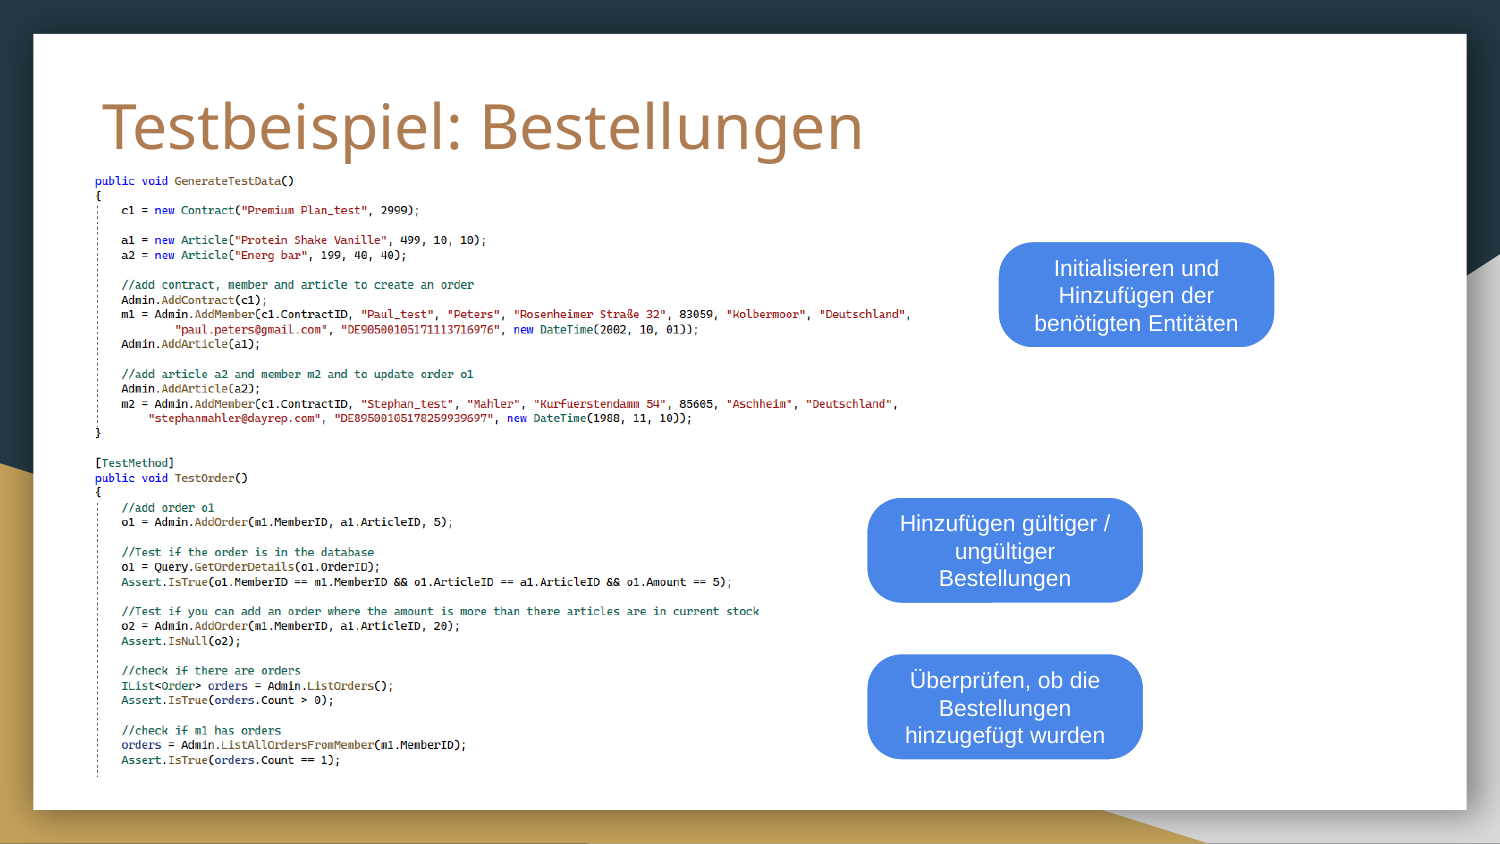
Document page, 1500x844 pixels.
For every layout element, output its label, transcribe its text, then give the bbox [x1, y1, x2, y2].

text_box Hinzufügen gültiger / ungültiger Bestellungen [1038, 497, 1144, 604]
text_box Überprüfen, ob die Bestellungen hinzugefügt wurden [1038, 653, 1144, 761]
picture [86, 171, 1034, 777]
text_box Initialisieren und Hinzufügen der benötigten Entitäten [1038, 241, 1276, 349]
title Testbeispiel: Bestellungen [87, 72, 1319, 229]
